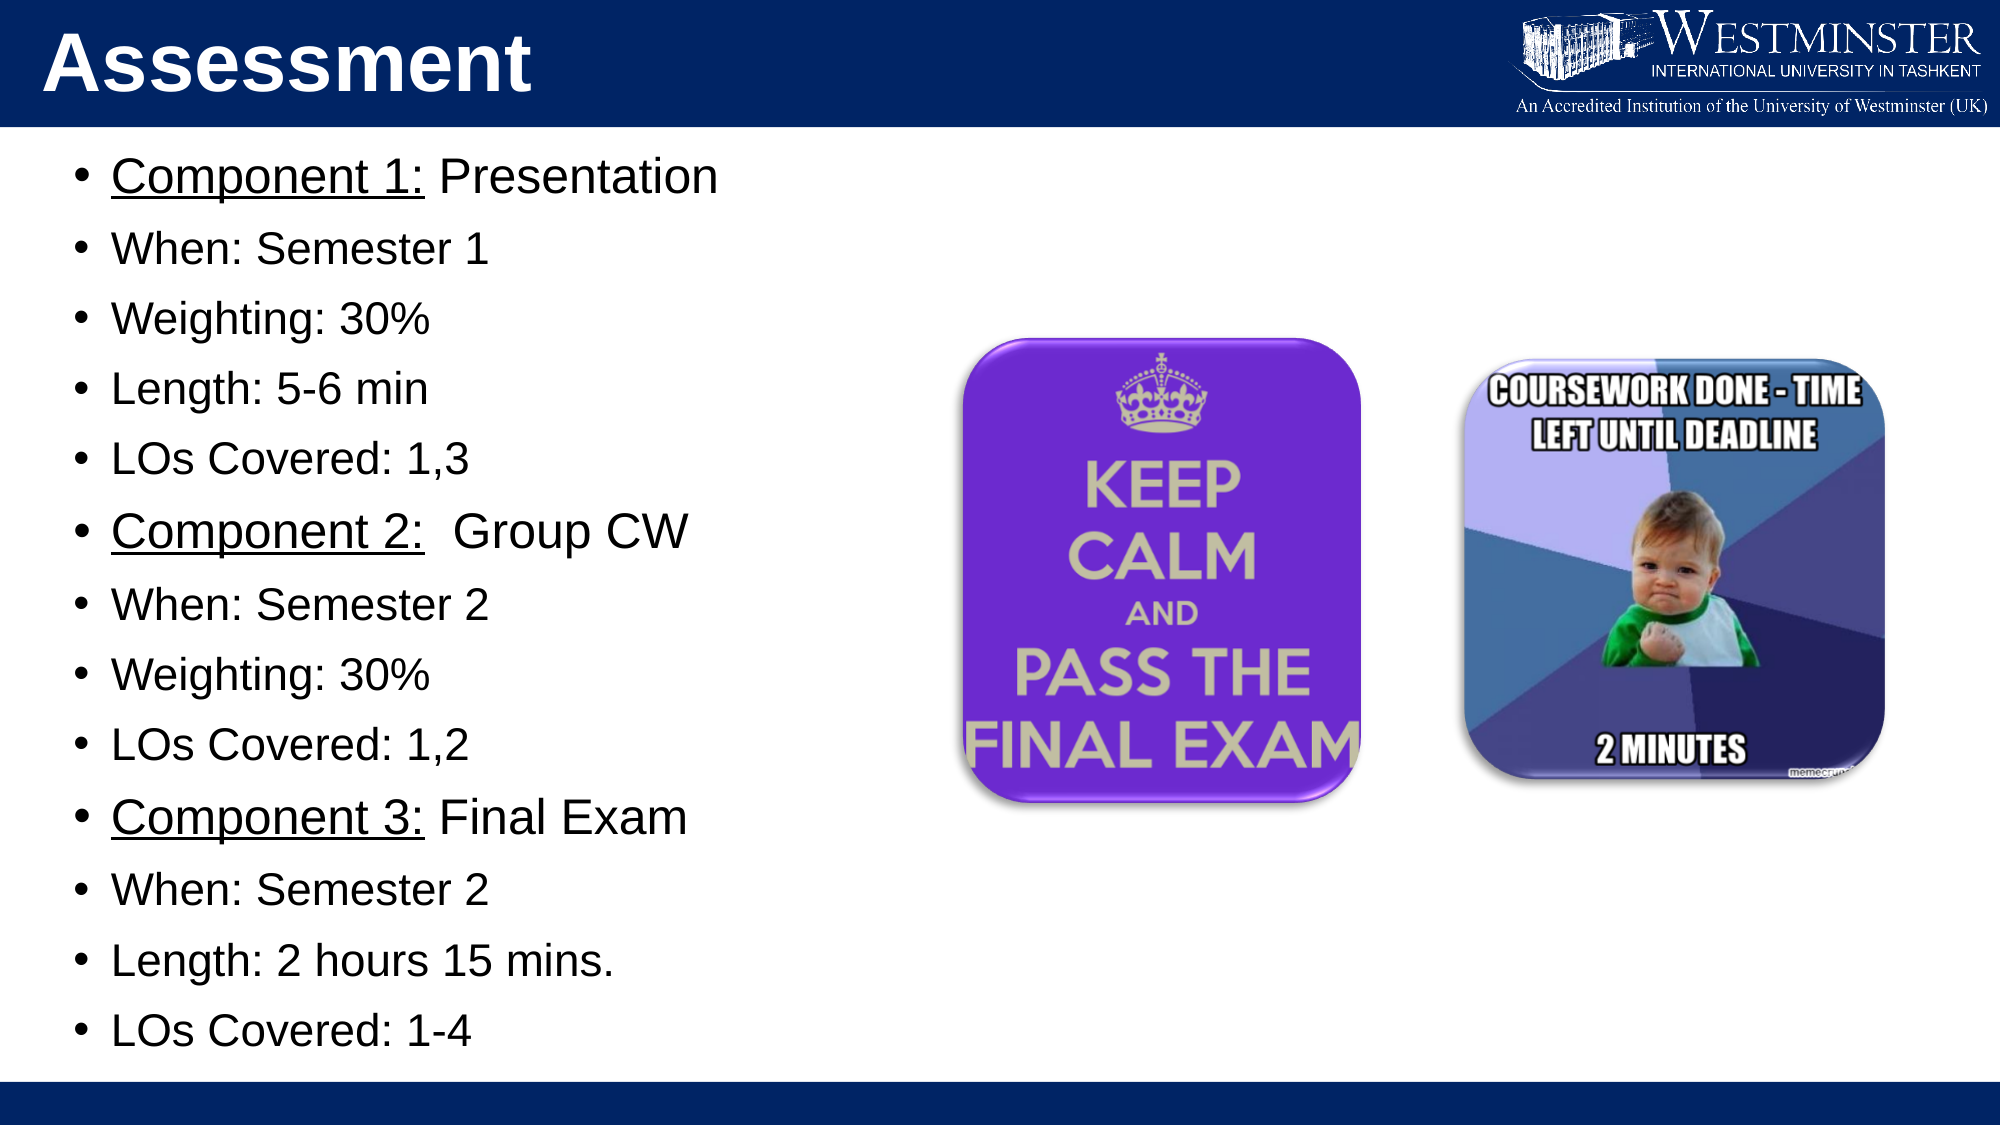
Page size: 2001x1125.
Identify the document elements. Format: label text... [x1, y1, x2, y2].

list Component 1: Presentation When: Semester 1 Weighting: 30% Length: 5-6 min LOs Covered: 1,3 Component 2: Group CW When: Semester 2 Weighting: 30% LOs Covered: 1,2 Component 3: Final Exam When: Semester 2 Length: 2 hours 15 mins. LOs Covered: 1-4 [58, 142, 1895, 964]
picture [942, 327, 1372, 822]
picture [1506, 10, 1987, 116]
picture [1444, 349, 1895, 800]
list Assessment [26, 21, 1200, 108]
